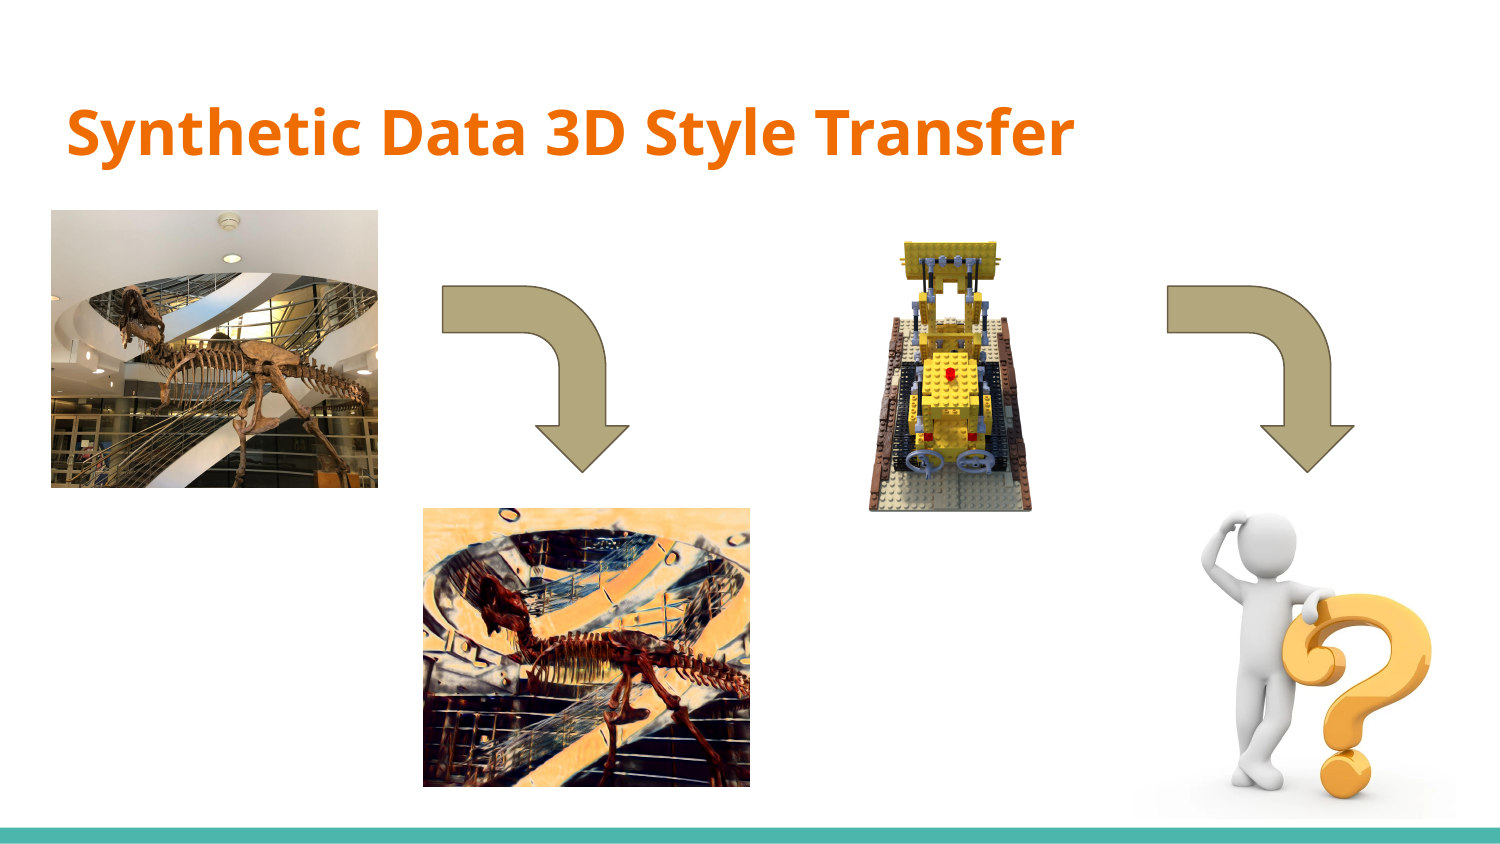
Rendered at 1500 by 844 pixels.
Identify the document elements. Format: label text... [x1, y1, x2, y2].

title Synthetic Data 3D Style Transfer [51, 72, 1449, 189]
picture [1134, 497, 1456, 819]
text_box [1167, 286, 1354, 473]
picture [423, 508, 751, 787]
picture [789, 214, 1110, 535]
text_box [442, 286, 629, 473]
picture [50, 210, 378, 488]
